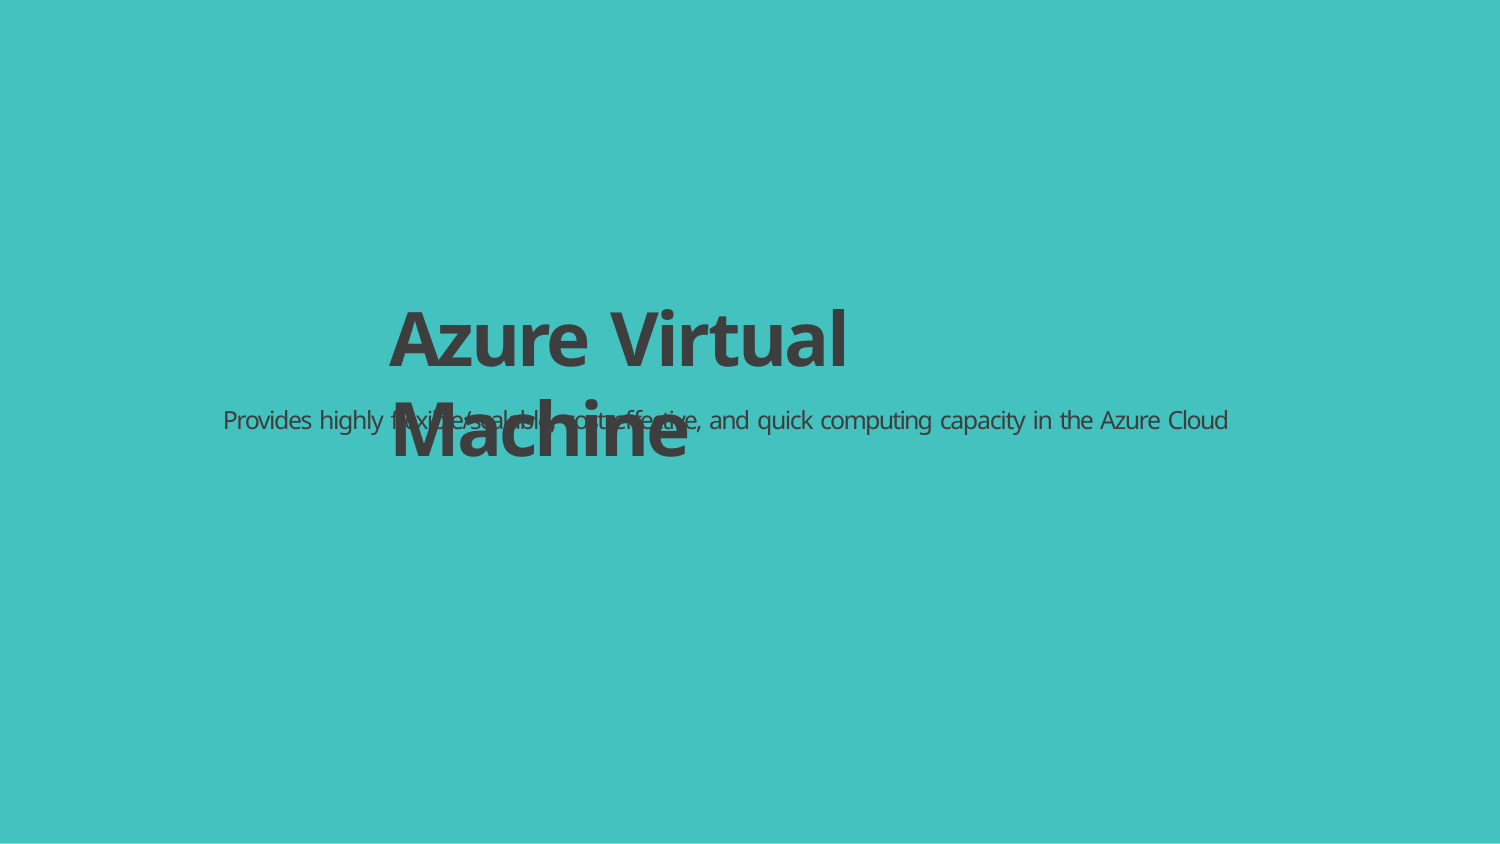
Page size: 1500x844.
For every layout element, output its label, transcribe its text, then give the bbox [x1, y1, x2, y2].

text_box Provides highly flexible/scalable, cost effective, and quick computing capacity in the Azure Cloud [220, 402, 1271, 435]
title Azure Virtual Machine [387, 435, 1112, 472]
title Azure Virtual Machine [387, 289, 1112, 402]
